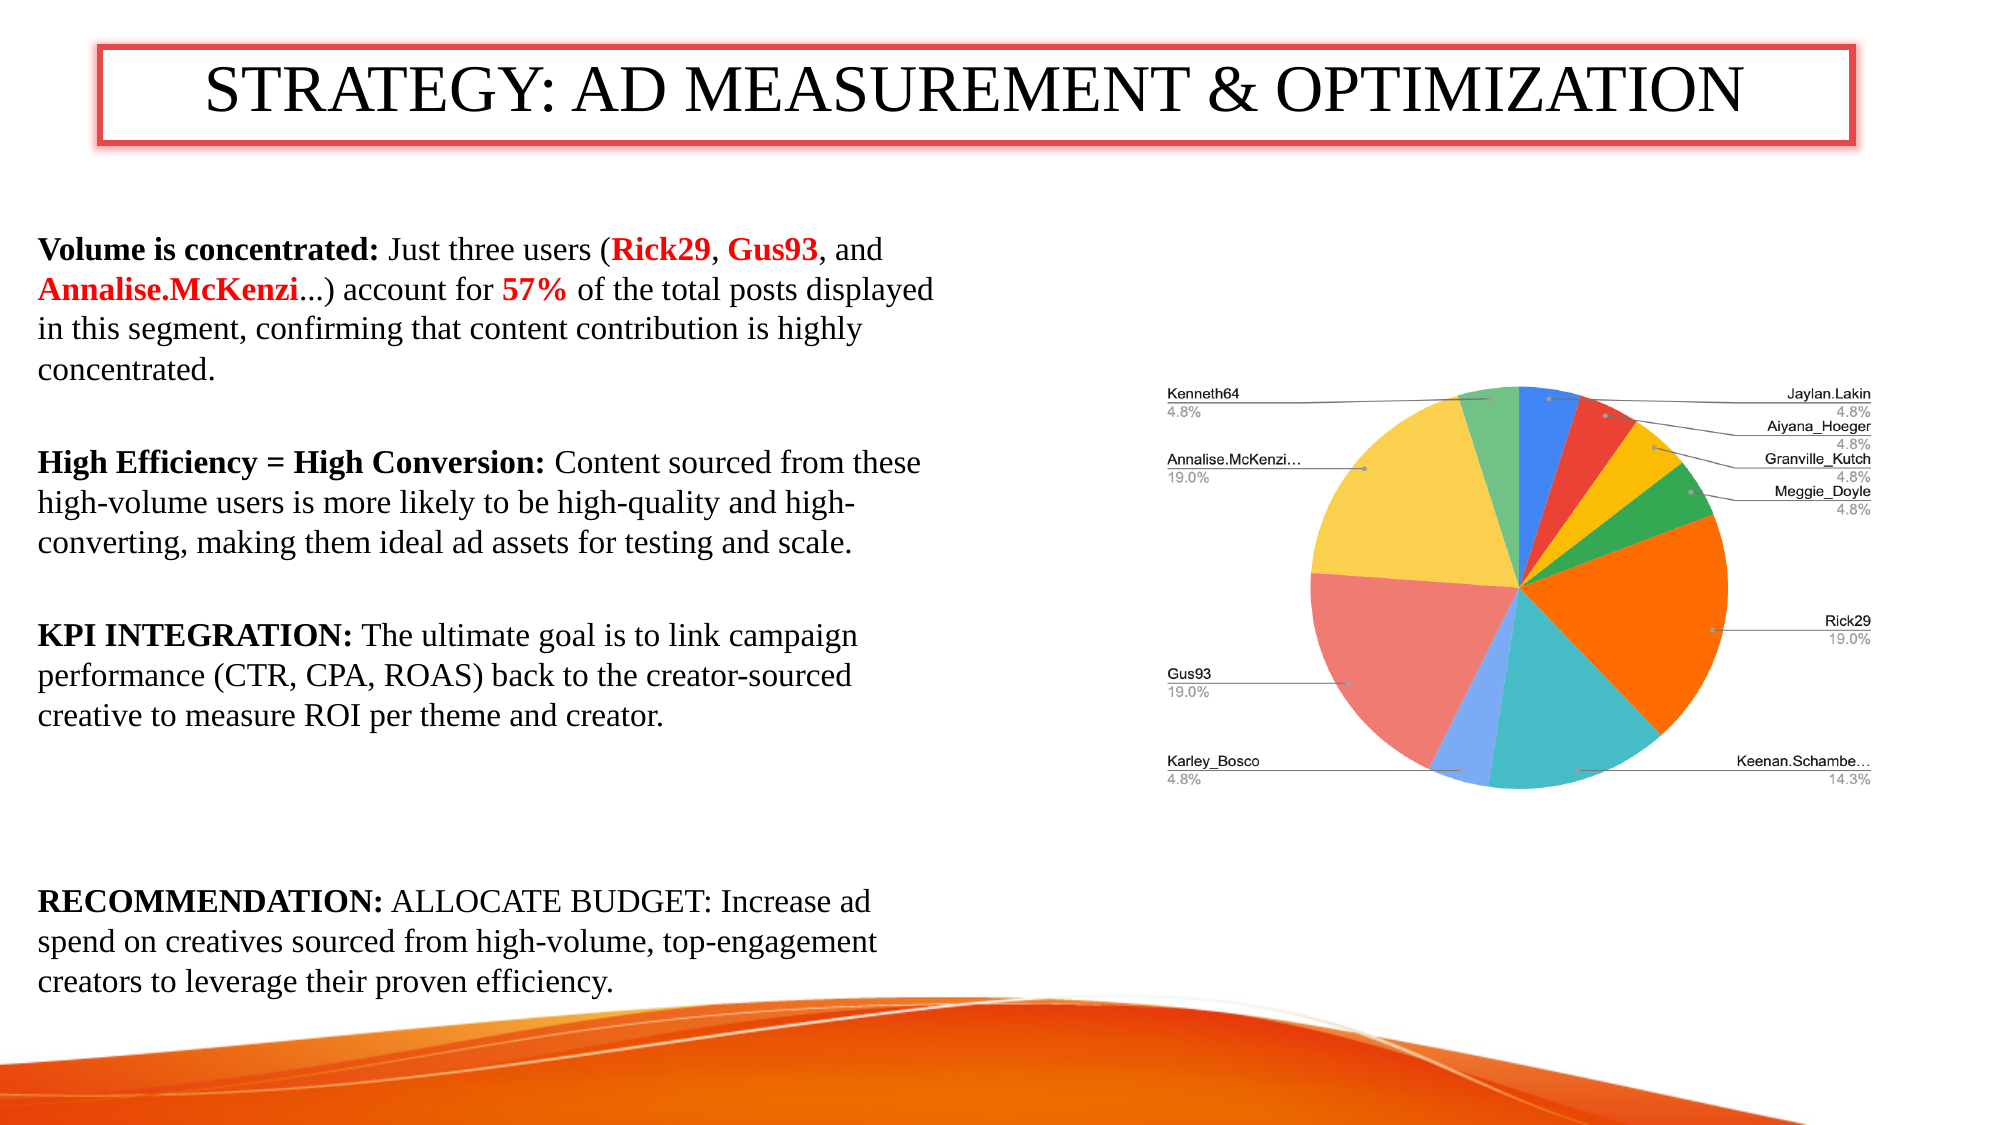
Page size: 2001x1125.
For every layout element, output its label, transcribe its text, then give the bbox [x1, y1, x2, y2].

list Volume is concentrated: Just three users (Rick29, Gus93, and Annalise.McKenzi...) account for 57% of the total posts displayed in this segment, confirming that content contribution is highly concentrated. High Efficiency = High Conversion: Content sourced from these high-volume users is more likely to be high-quality and high-converting, making them ideal ad assets for testing and scale. KPI INTEGRATION: The ultimate goal is to link campaign performance (CTR, CPA, ROAS) back to the creator-sourced creative to measure ROI per theme and creator. RECOMMENDATION: ALLOCATE BUDGET: Increase ad spend on creatives sourced from high-volume, top-engagement creators to leverage their proven efficiency. [22, 219, 965, 996]
picture [0, 0, 2000, 1125]
text_box STRATEGY: AD MEASUREMENT & OPTIMIZATION [99, 46, 1853, 144]
